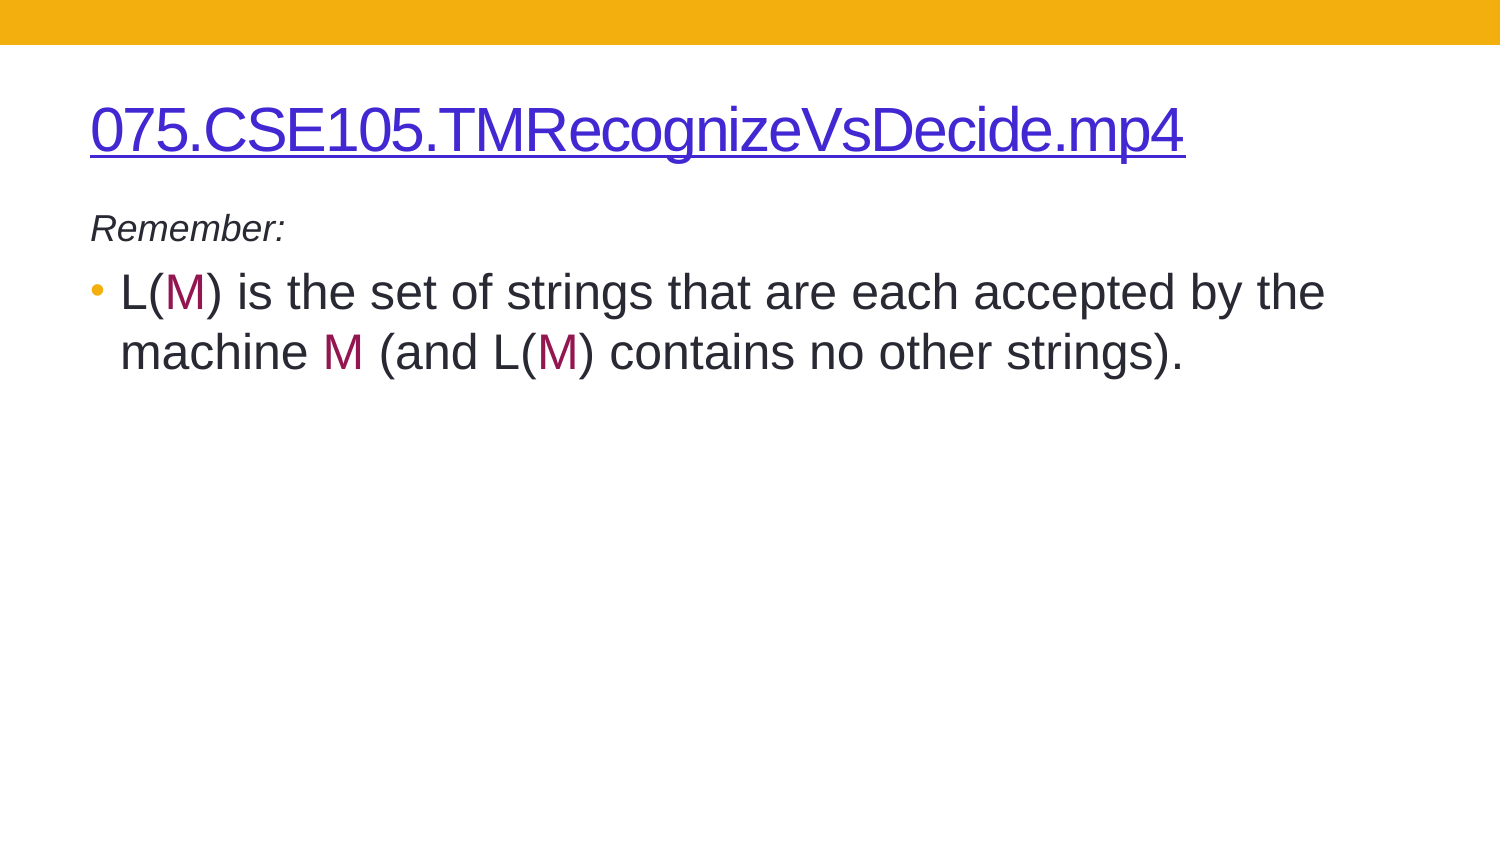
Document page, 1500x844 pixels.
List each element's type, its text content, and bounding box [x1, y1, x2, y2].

title 075.CSE105.TMRecognizeVsDecide.mp4 [75, 65, 1425, 188]
list Remember: L(M) is the set of strings that are each accepted by the machine M (and L(M) contains no other strings). [75, 196, 1425, 778]
